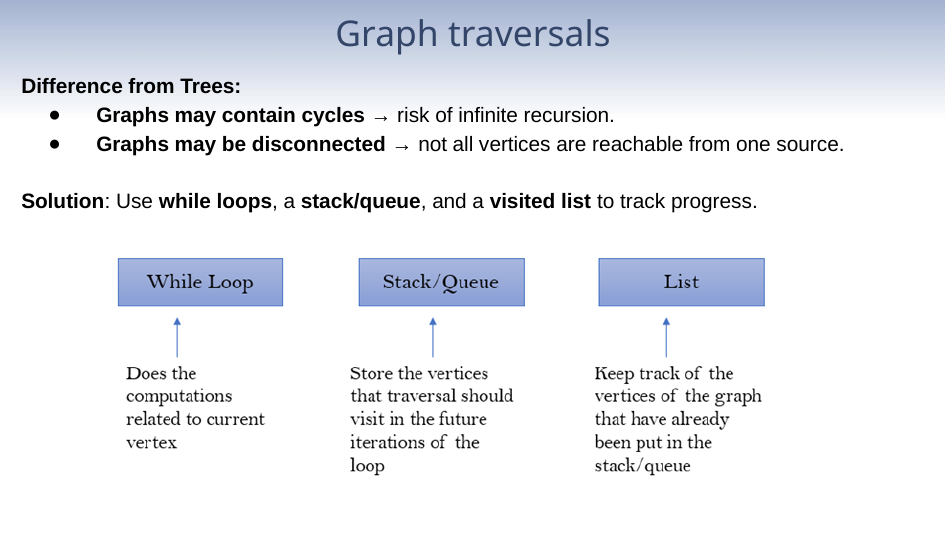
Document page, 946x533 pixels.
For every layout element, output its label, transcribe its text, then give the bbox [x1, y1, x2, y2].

picture [0, 0, 945, 118]
text_box Difference from Trees: Graphs may contain cycles → risk of infinite recursion. Graphs may be disconnected → not all vertices are reachable from one source. Solution: Use while loops, a stack/queue, and a visited list to track progress. [6, 54, 924, 228]
text_box Graph traversals [333, 9, 613, 54]
picture [102, 244, 776, 493]
